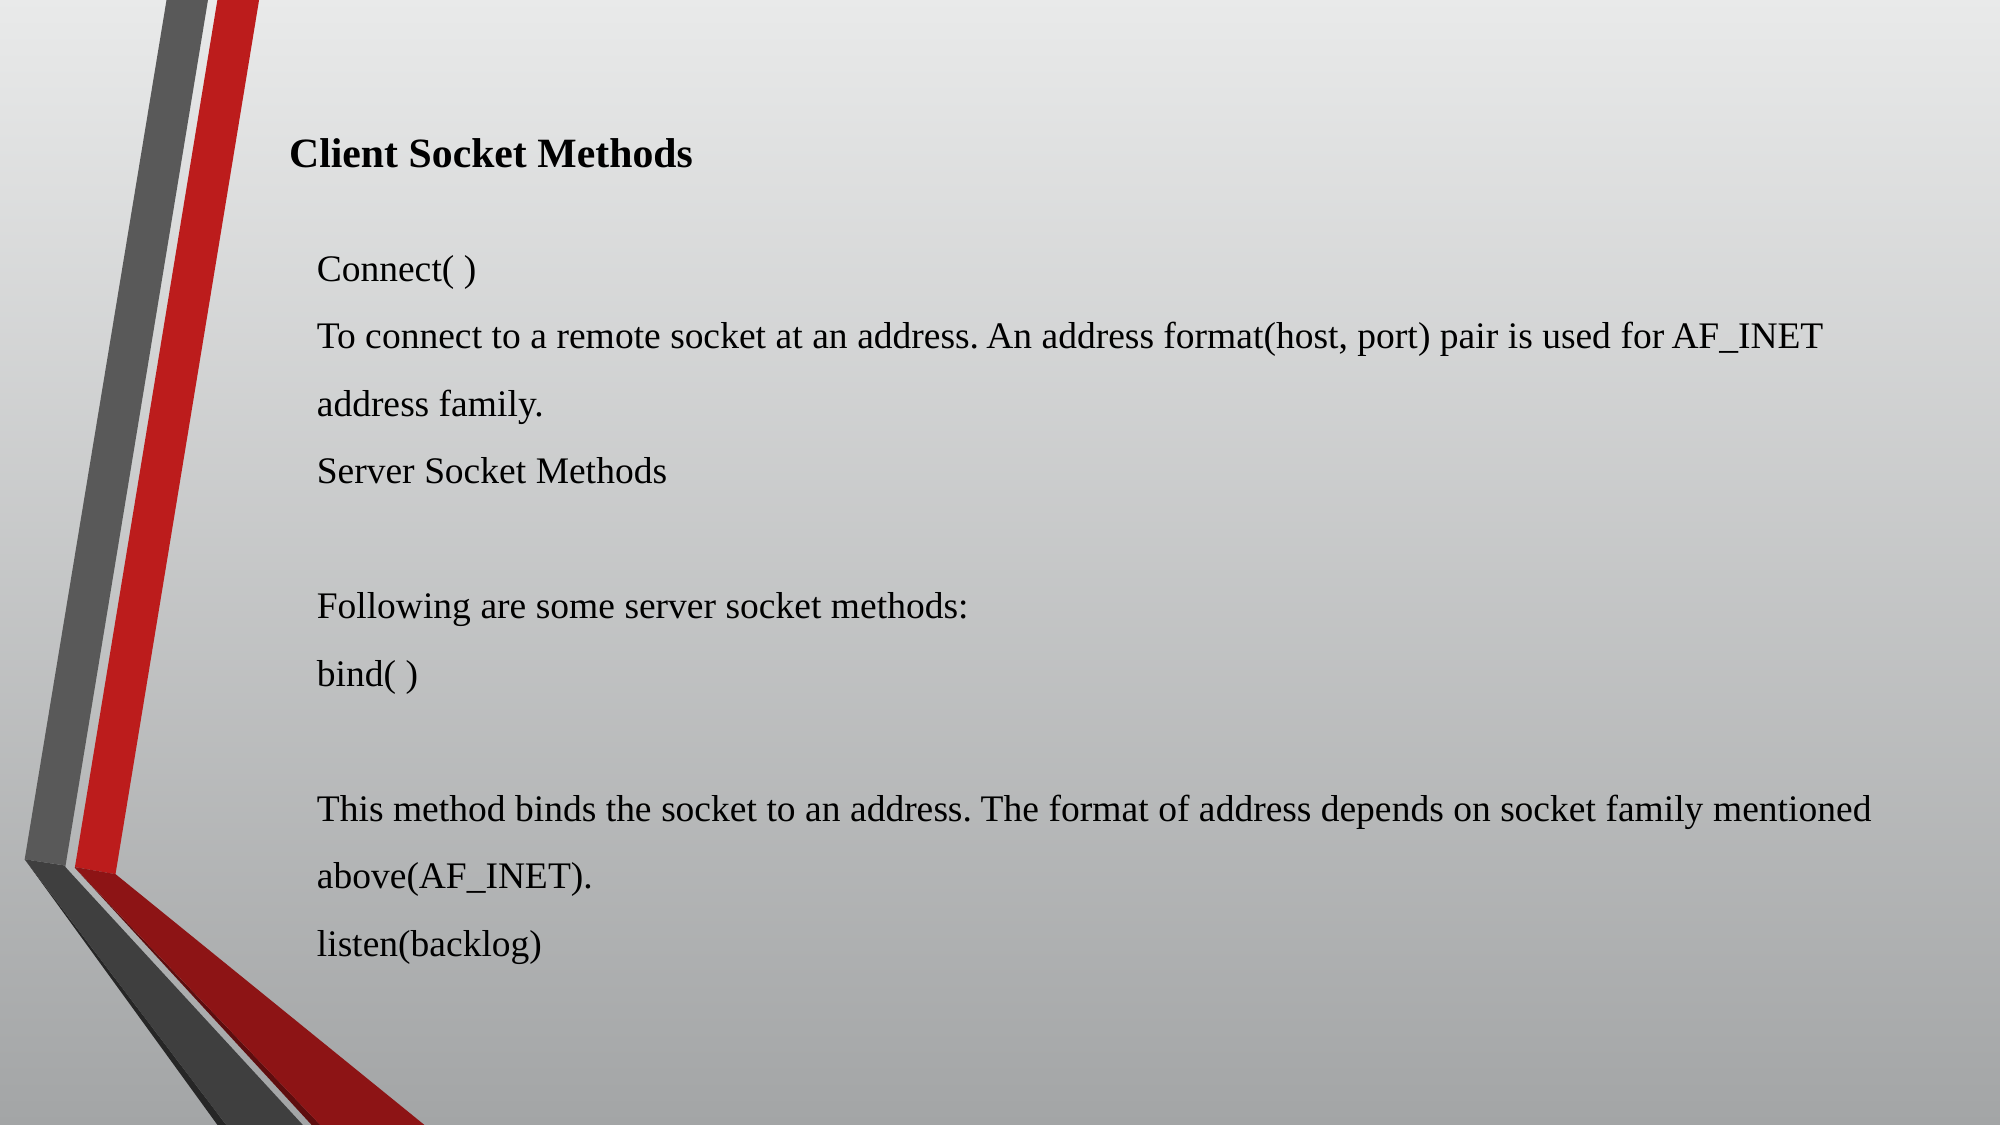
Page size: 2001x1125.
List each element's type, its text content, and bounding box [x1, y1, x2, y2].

text_box Client Socket Methods [274, 117, 1528, 183]
text_box Connect( ) To connect to a remote socket at an address. An address format(host, port) pair is used for AF_INET address family. Server Socket Methods Following are some server socket methods: bind( ) This method binds the socket to an address. The format of address depends on socket family mentioned above(AF_INET). listen(backlog) [301, 213, 1917, 1039]
